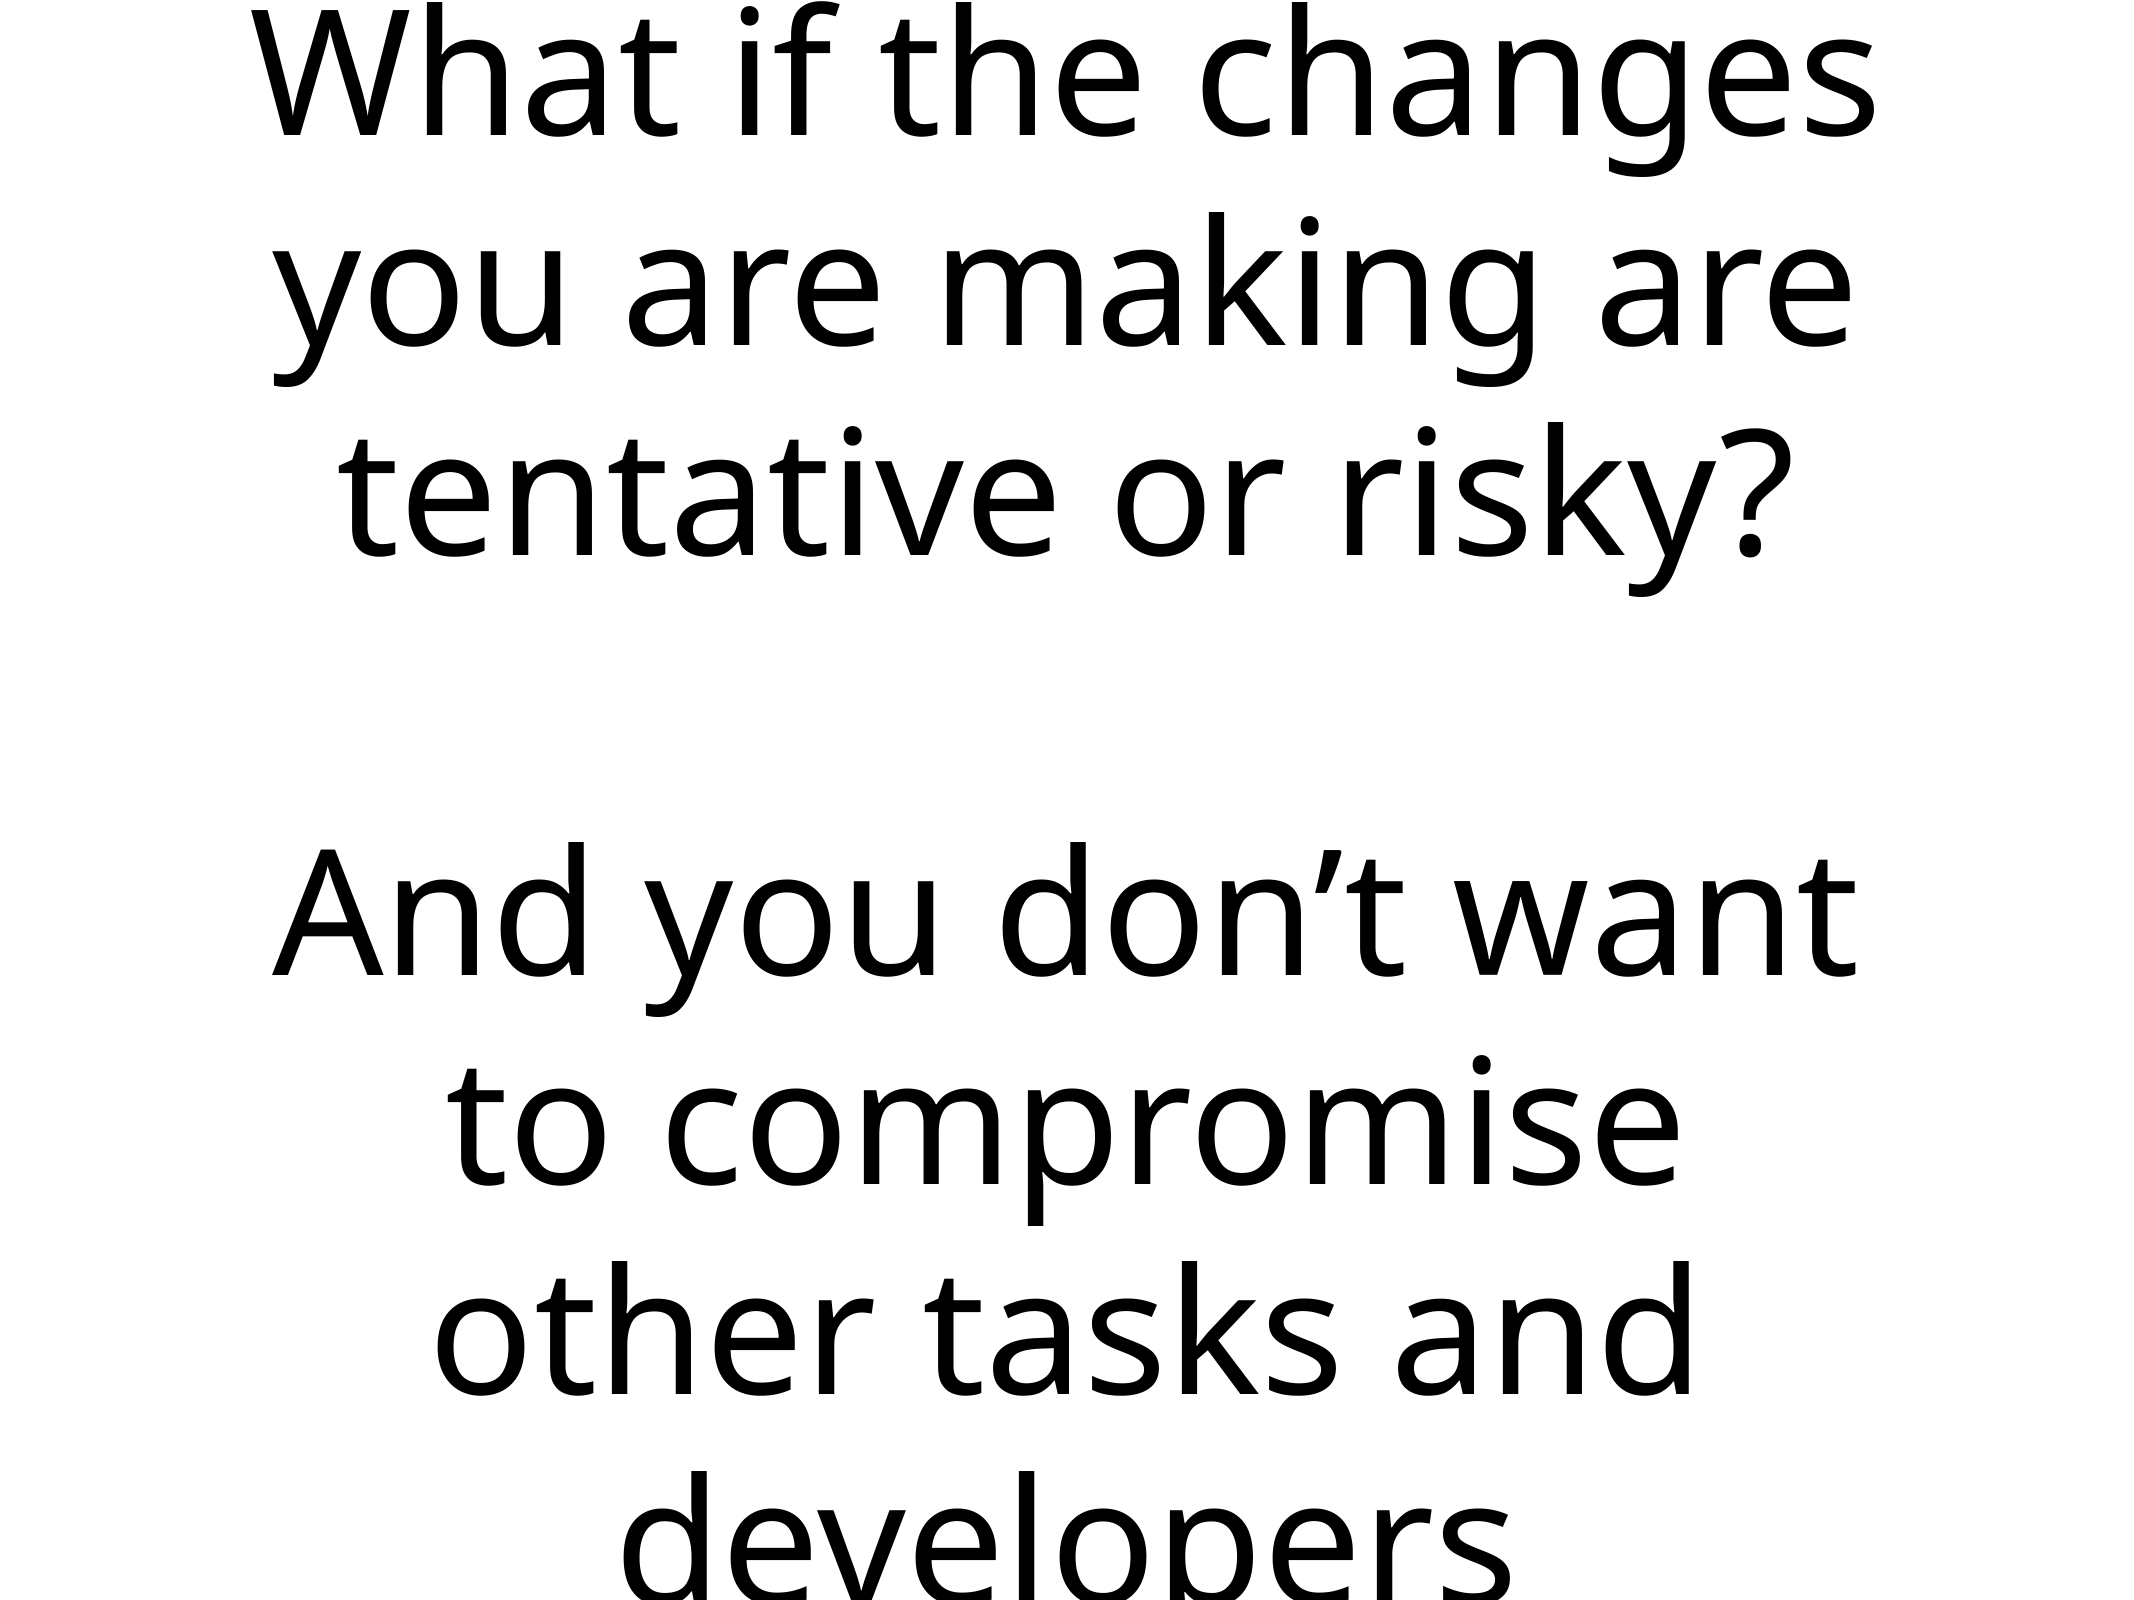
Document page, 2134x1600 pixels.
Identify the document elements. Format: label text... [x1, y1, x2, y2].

title What if the changes you are making are tentative or risky? And you don’t want to compromise other tasks and developers [207, 66, 1926, 1534]
